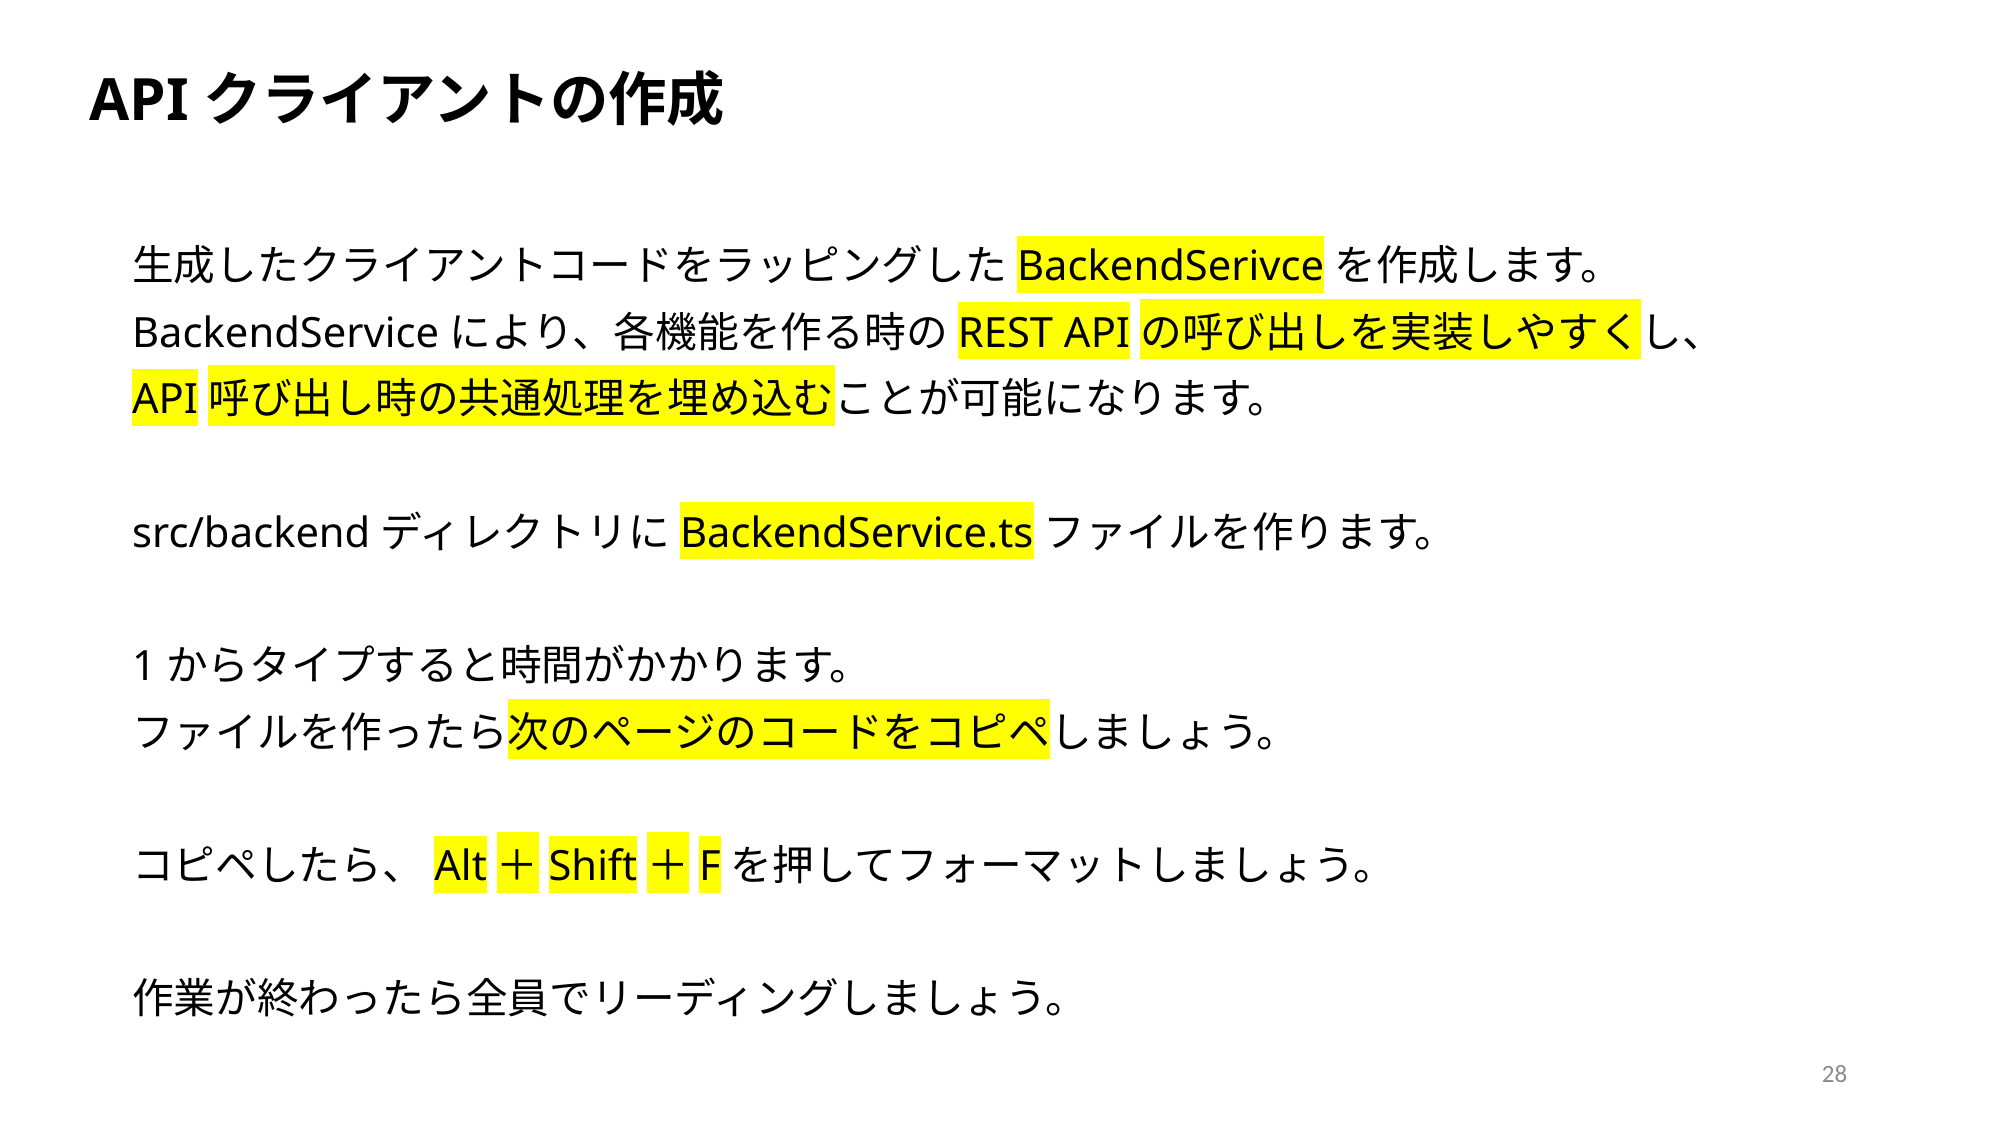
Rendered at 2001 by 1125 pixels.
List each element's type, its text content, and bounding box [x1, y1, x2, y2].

text_box APIクライアントの作成 [74, 54, 1454, 140]
slide_number 28 [1412, 1042, 1863, 1103]
text_box 生成したクライアントコードをラッピングしたBackendSerivceを作成します。 BackendServiceにより、各機能を作る時のREST APIの呼び出しを実装しやすくし、 API呼び出し時の共通処理を埋め込むことが可能になります。 src/backendディレクトリにBackendService.tsファイルを作ります。 1からタイプすると時間がかかります。 ファイルを作ったら次のページのコードをコピペしましょう。 コピペしたら、Alt＋Shift＋Fを押してフォーマットしましょう。 作業が終わったら全員でリーディングしましょう。 [117, 214, 1904, 1030]
